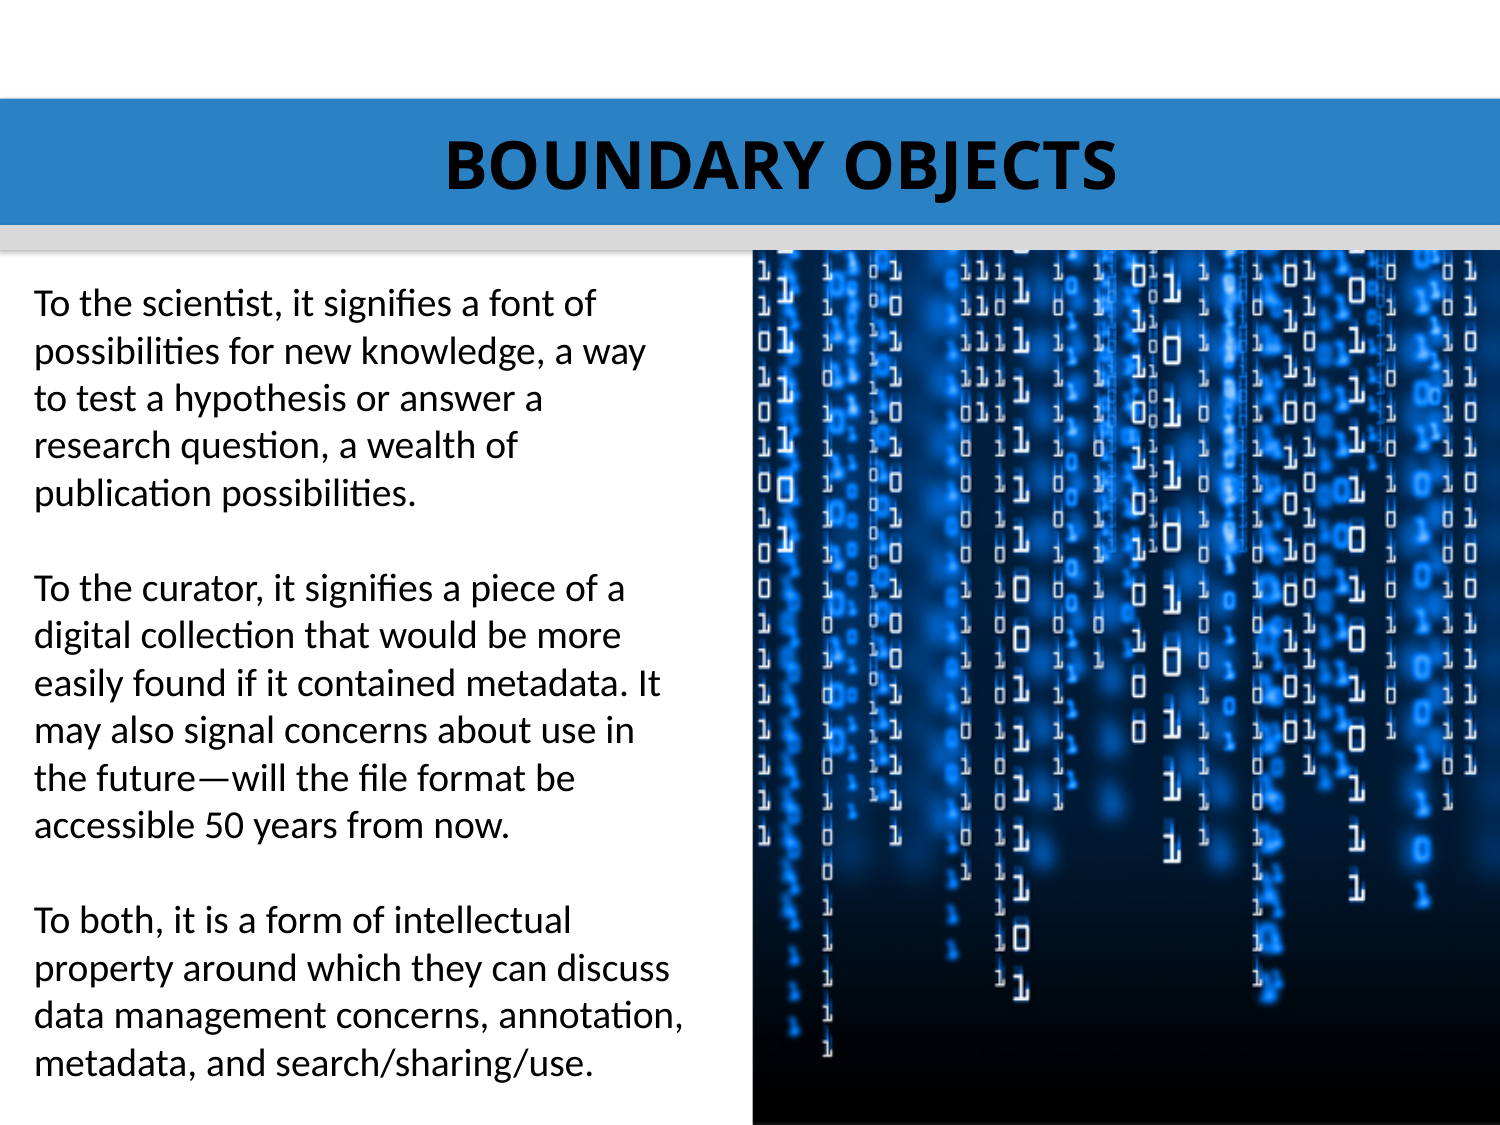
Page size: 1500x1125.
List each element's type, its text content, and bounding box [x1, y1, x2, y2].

text_box [0, 224, 1500, 251]
text_box To the scientist, it signifies a font of possibilities for new knowledge, a way to test a hypothesis or answer a research question, a wealth of publication possibilities. To the curator, it signifies a piece of a digital collection that would be more easily found if it contained metadata. It may also signal concerns about use in the future—will the file format be accessible 50 years from now. To both, it is a form of intellectual property around which they can discuss data management concerns, annotation, metadata, and search/sharing/use. [18, 269, 705, 1092]
text_box BOUNDARY OBJECTS [428, 115, 1134, 211]
text_box [0, 98, 1500, 224]
picture [752, 249, 1500, 1125]
